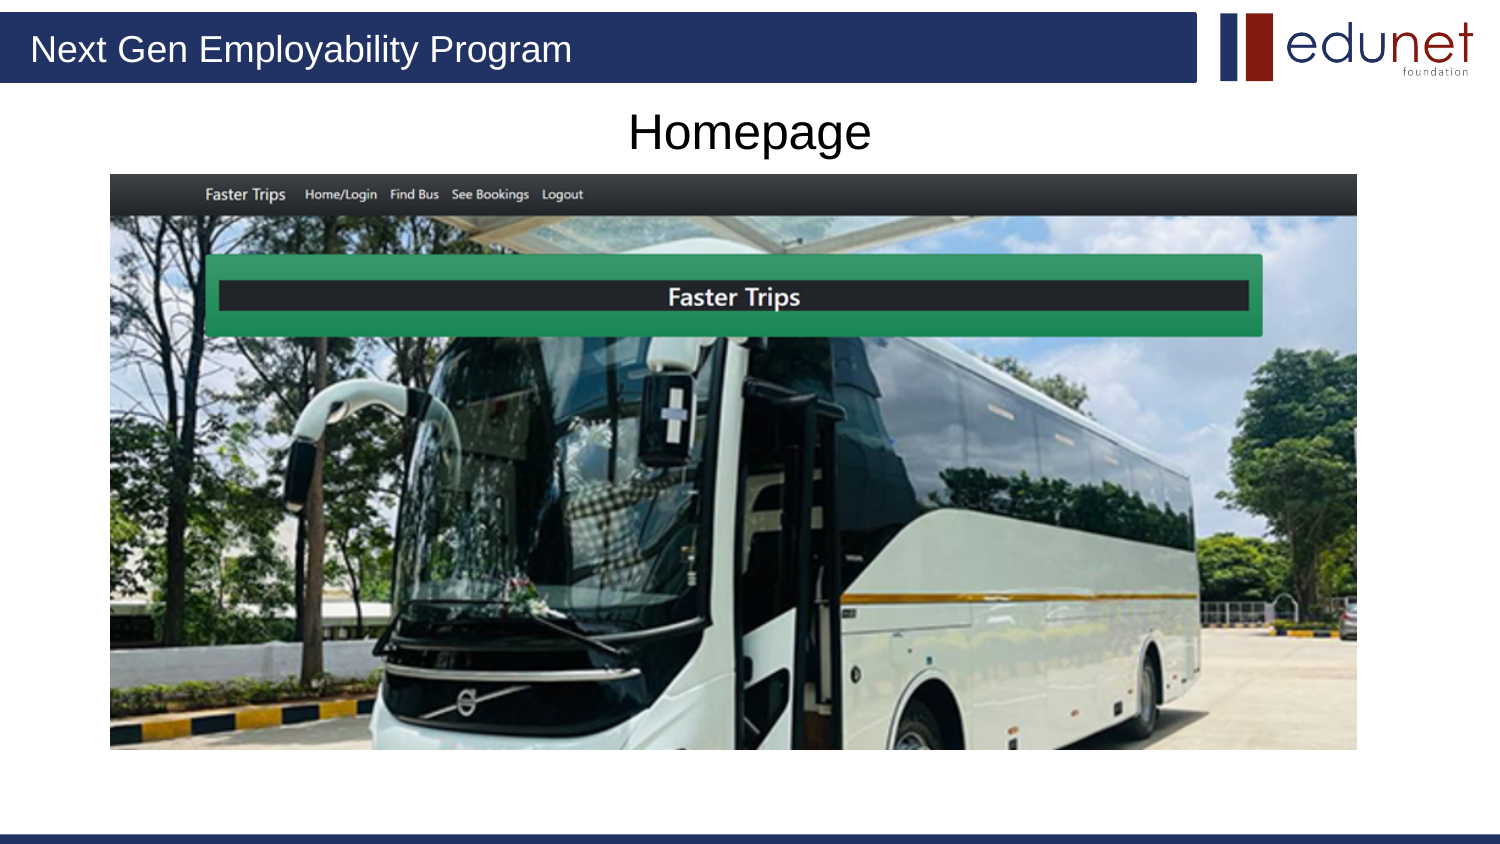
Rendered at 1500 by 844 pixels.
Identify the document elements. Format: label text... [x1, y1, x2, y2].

picture [110, 174, 1358, 750]
picture [1279, 14, 1482, 83]
title Homepage [25, 100, 1475, 175]
